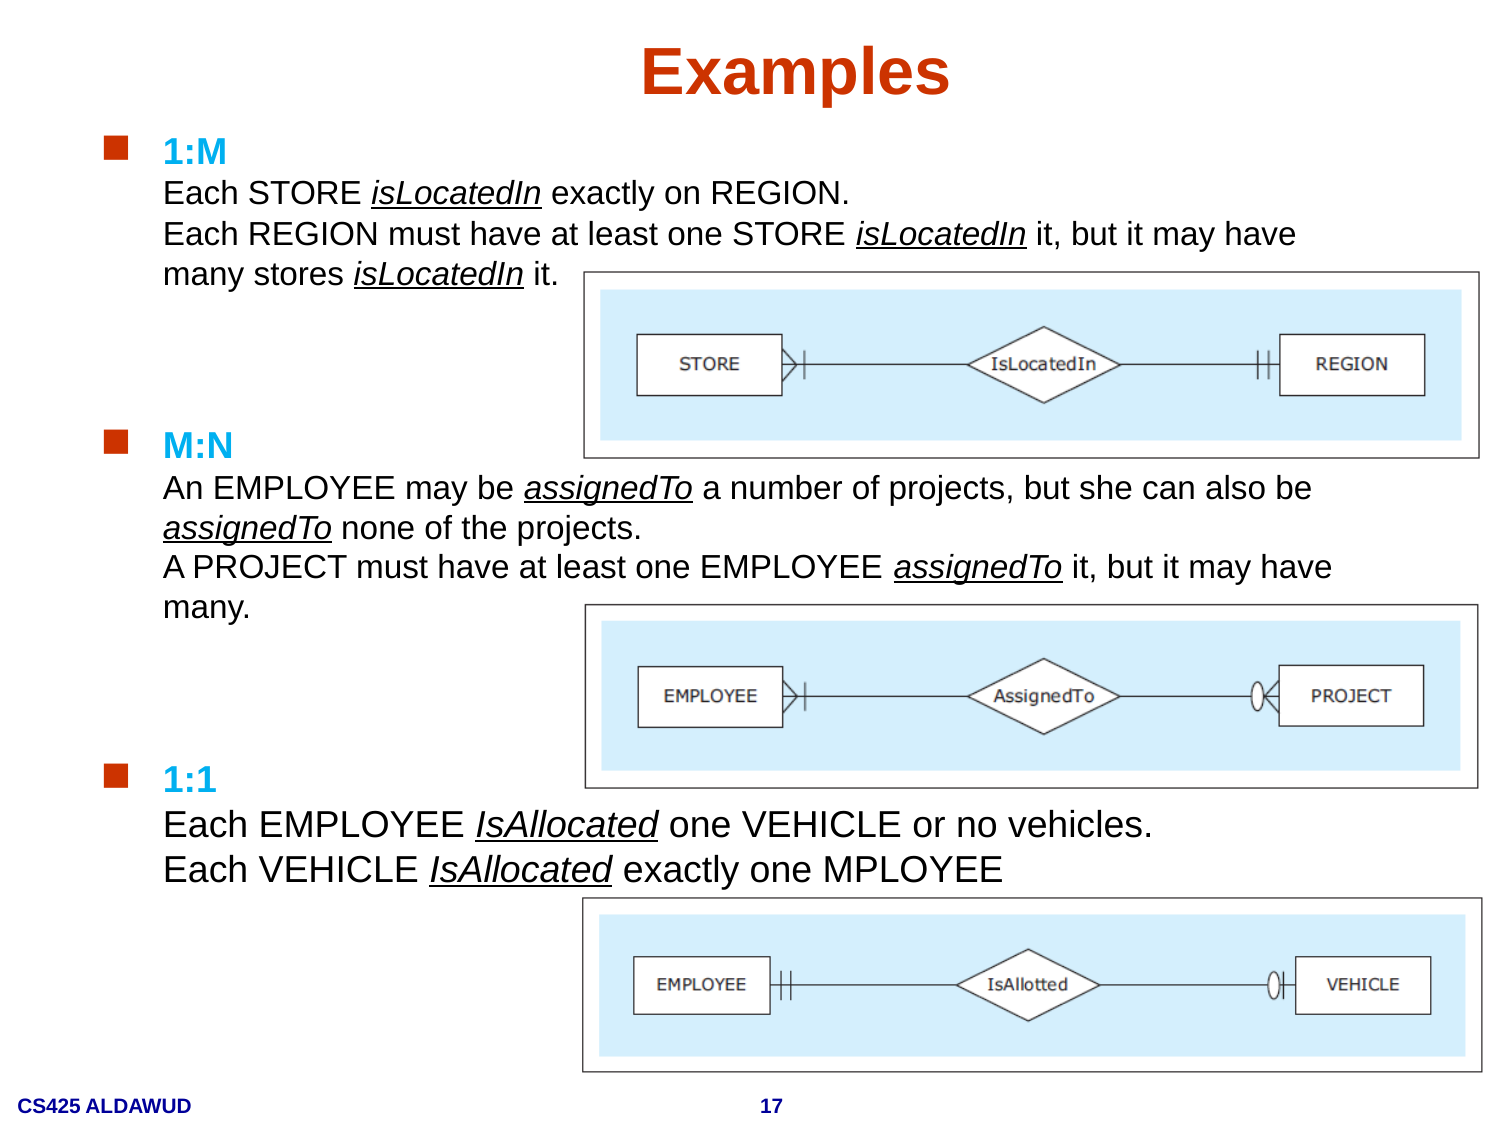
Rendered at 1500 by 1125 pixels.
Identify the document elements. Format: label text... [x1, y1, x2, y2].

picture [580, 265, 1486, 464]
list 1:M Each STORE isLocatedIn exactly on REGION. Each REGION must have at least one STORE isLocatedIn it, but it may have many stores isLocatedIn it. M:N An EMPLOYEE may be assignedTo a number of projects, but she can also be assignedTo none of the projects. A PROJECT must have at least one EMPLOYEE assignedTo it, but it may have many. 1:1 Each EMPLOYEE IsAllocated one VEHICLE or no vehicles. Each VEHICLE IsAllocated exactly one MPLOYEE [91, 119, 1391, 984]
picture [580, 895, 1486, 1075]
title Examples [133, 14, 1459, 116]
picture [580, 599, 1486, 795]
